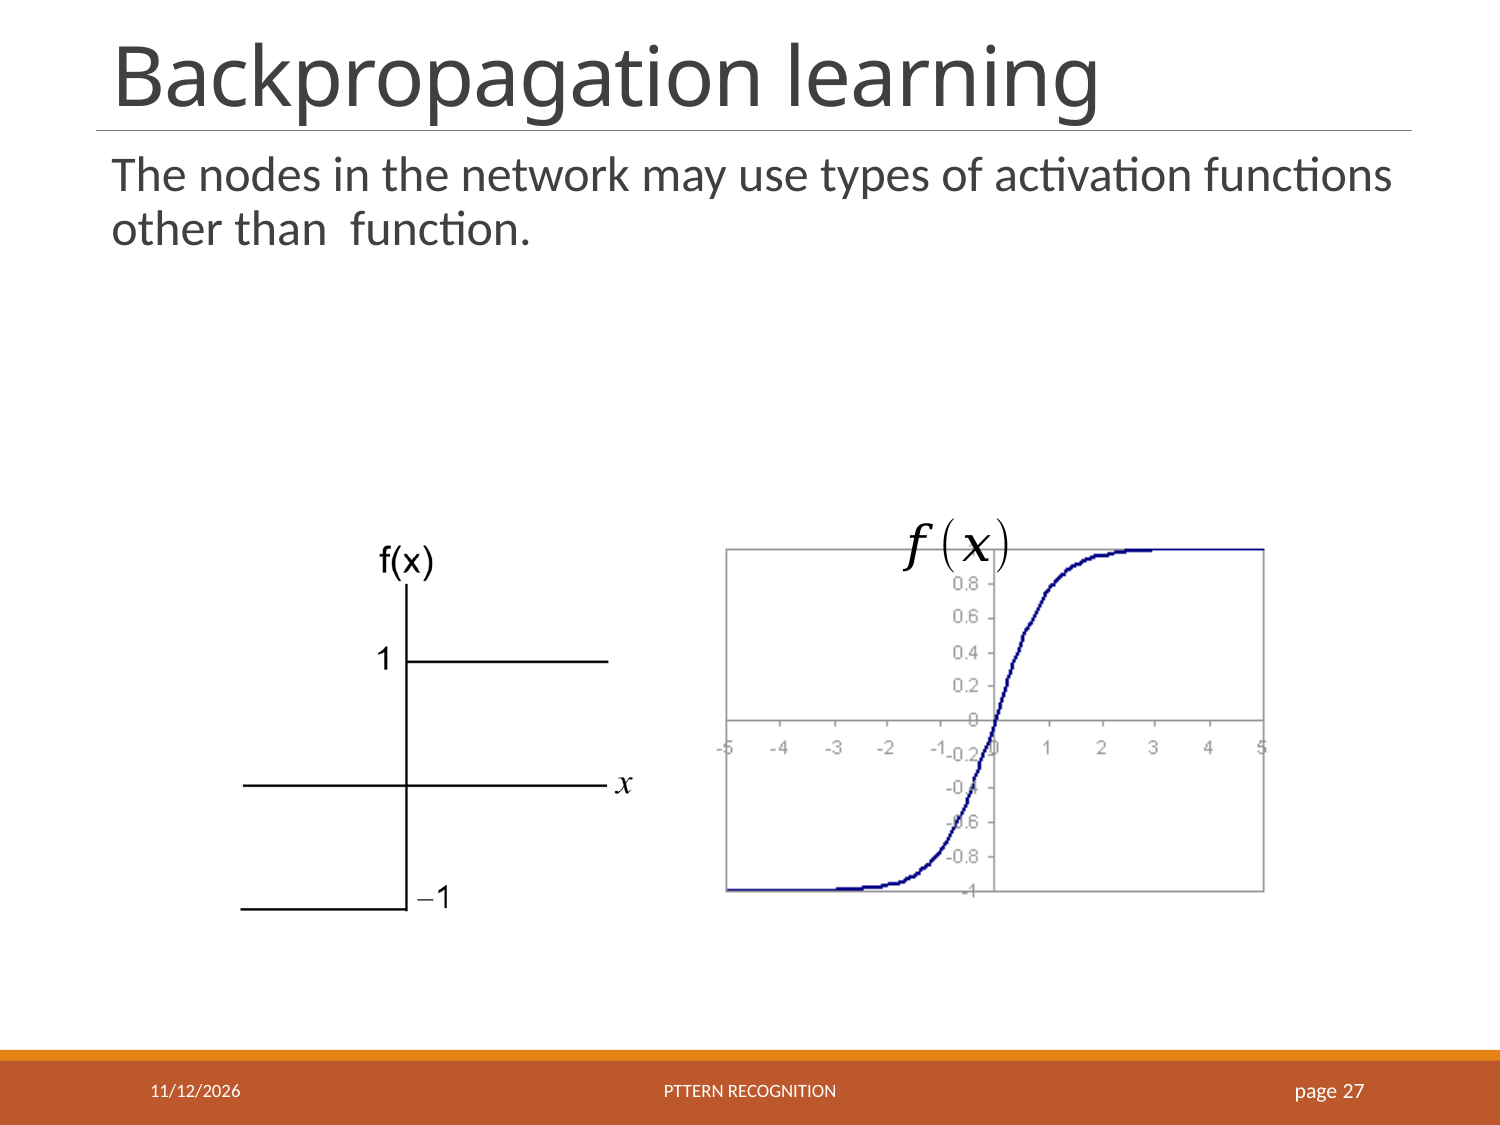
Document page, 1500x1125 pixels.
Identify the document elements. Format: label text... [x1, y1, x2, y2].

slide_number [135, 1059, 440, 1120]
footer Pttern recognition [453, 1059, 1047, 1120]
picture [236, 529, 657, 929]
title Backpropagation learning [96, 19, 1413, 131]
picture [711, 529, 1278, 911]
slide_number page 27 [1218, 1059, 1380, 1120]
